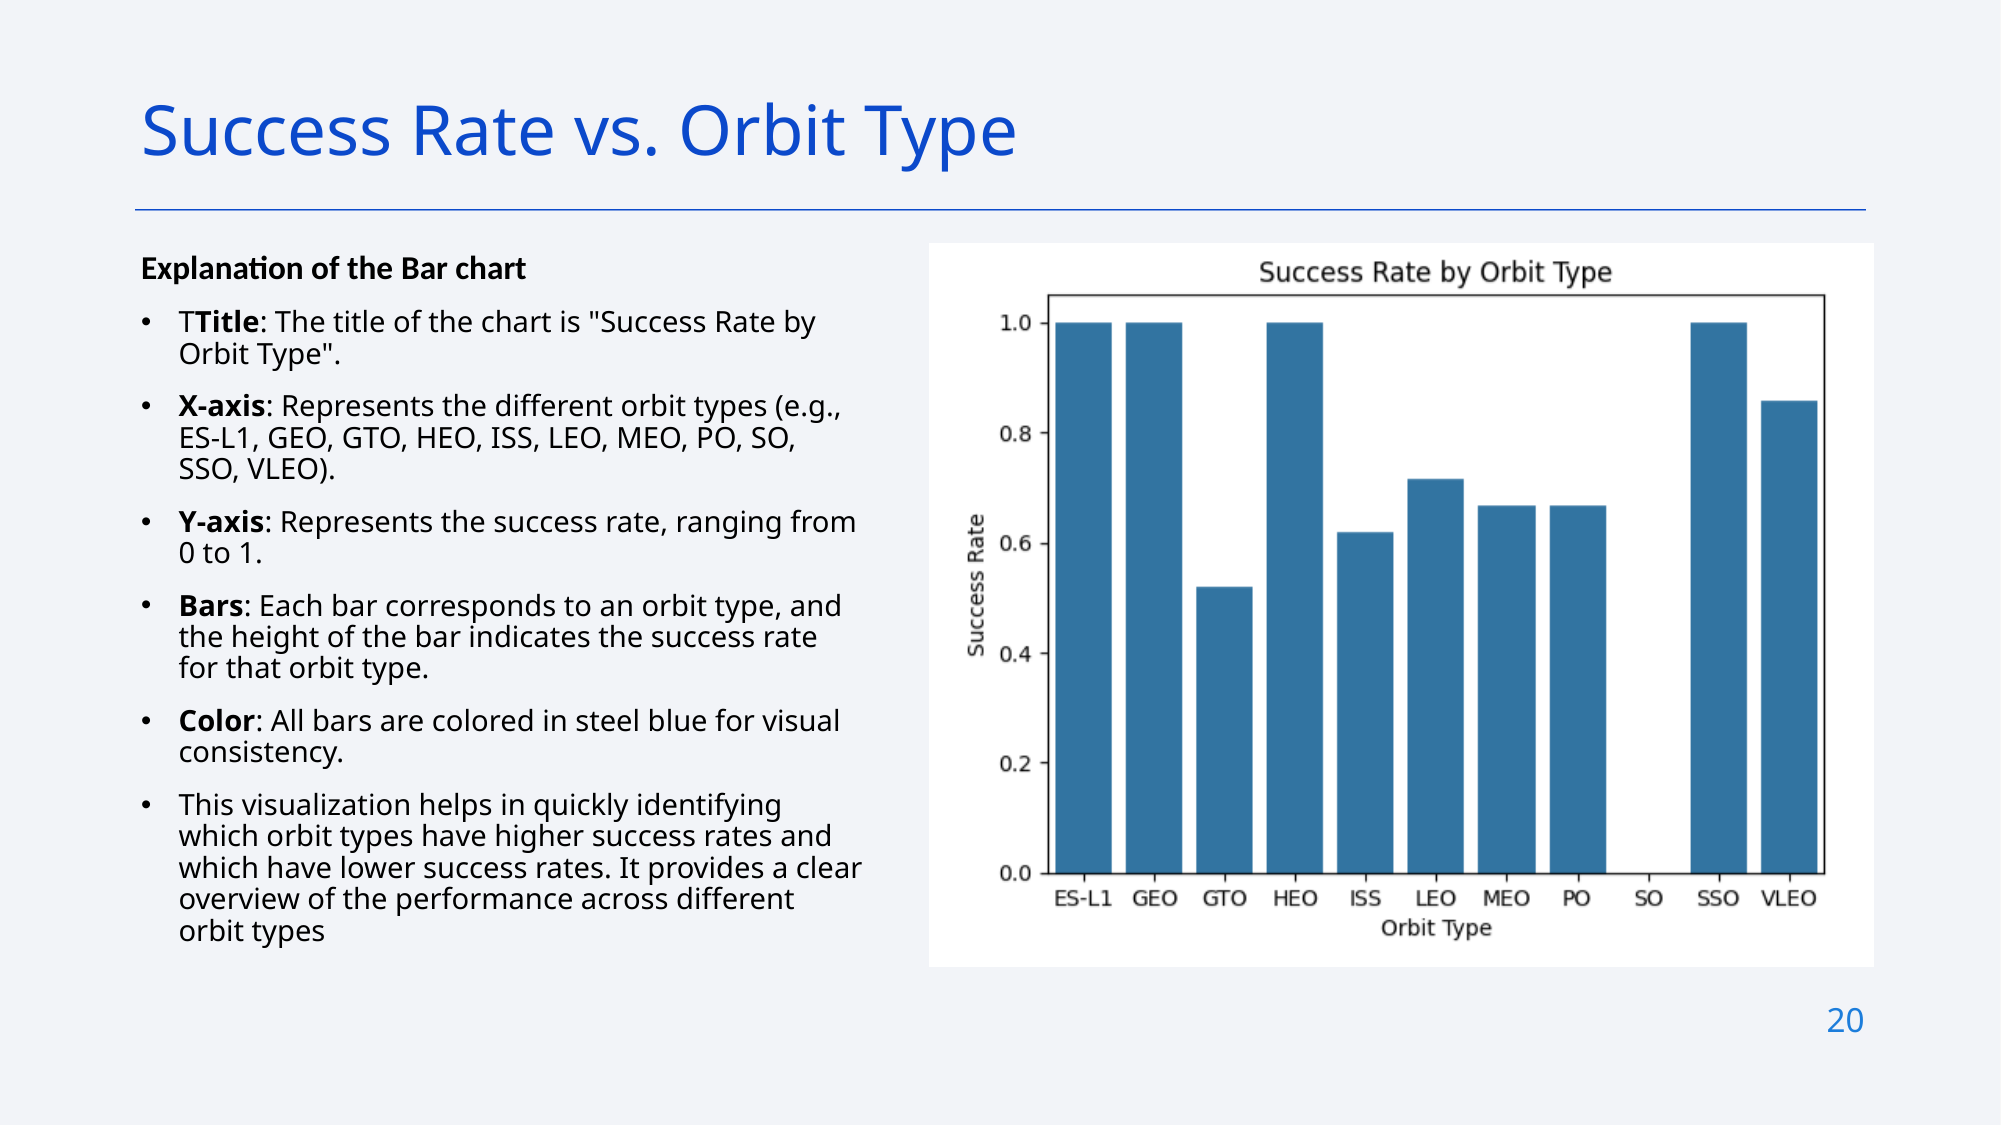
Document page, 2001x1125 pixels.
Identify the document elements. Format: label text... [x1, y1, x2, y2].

text_box Success Rate vs. Orbit Type [126, 88, 1852, 179]
picture [0, 0, 2001, 1125]
slide_number 20 [1429, 988, 1880, 1055]
list Explanation of the Bar chart TTitle: The title of the chart is "Success Rate by Orbit Type". X-axis: Represents the different orbit types (e.g., ES-L1, GEO, GTO, HEO, ISS, LEO, MEO, PO, SO, SSO, VLEO). Y-axis: Represents the success rate, ranging from 0 to 1. Bars: Each bar corresponds to an orbit type, and the height of the bar indicates the success rate for that orbit type. Color: All bars are colored in steel blue for visual consistency. This visualization helps in quickly identifying which orbit types have higher success rates and which have lower success rates. It provides a clear overview of the performance across different orbit types [126, 243, 880, 967]
